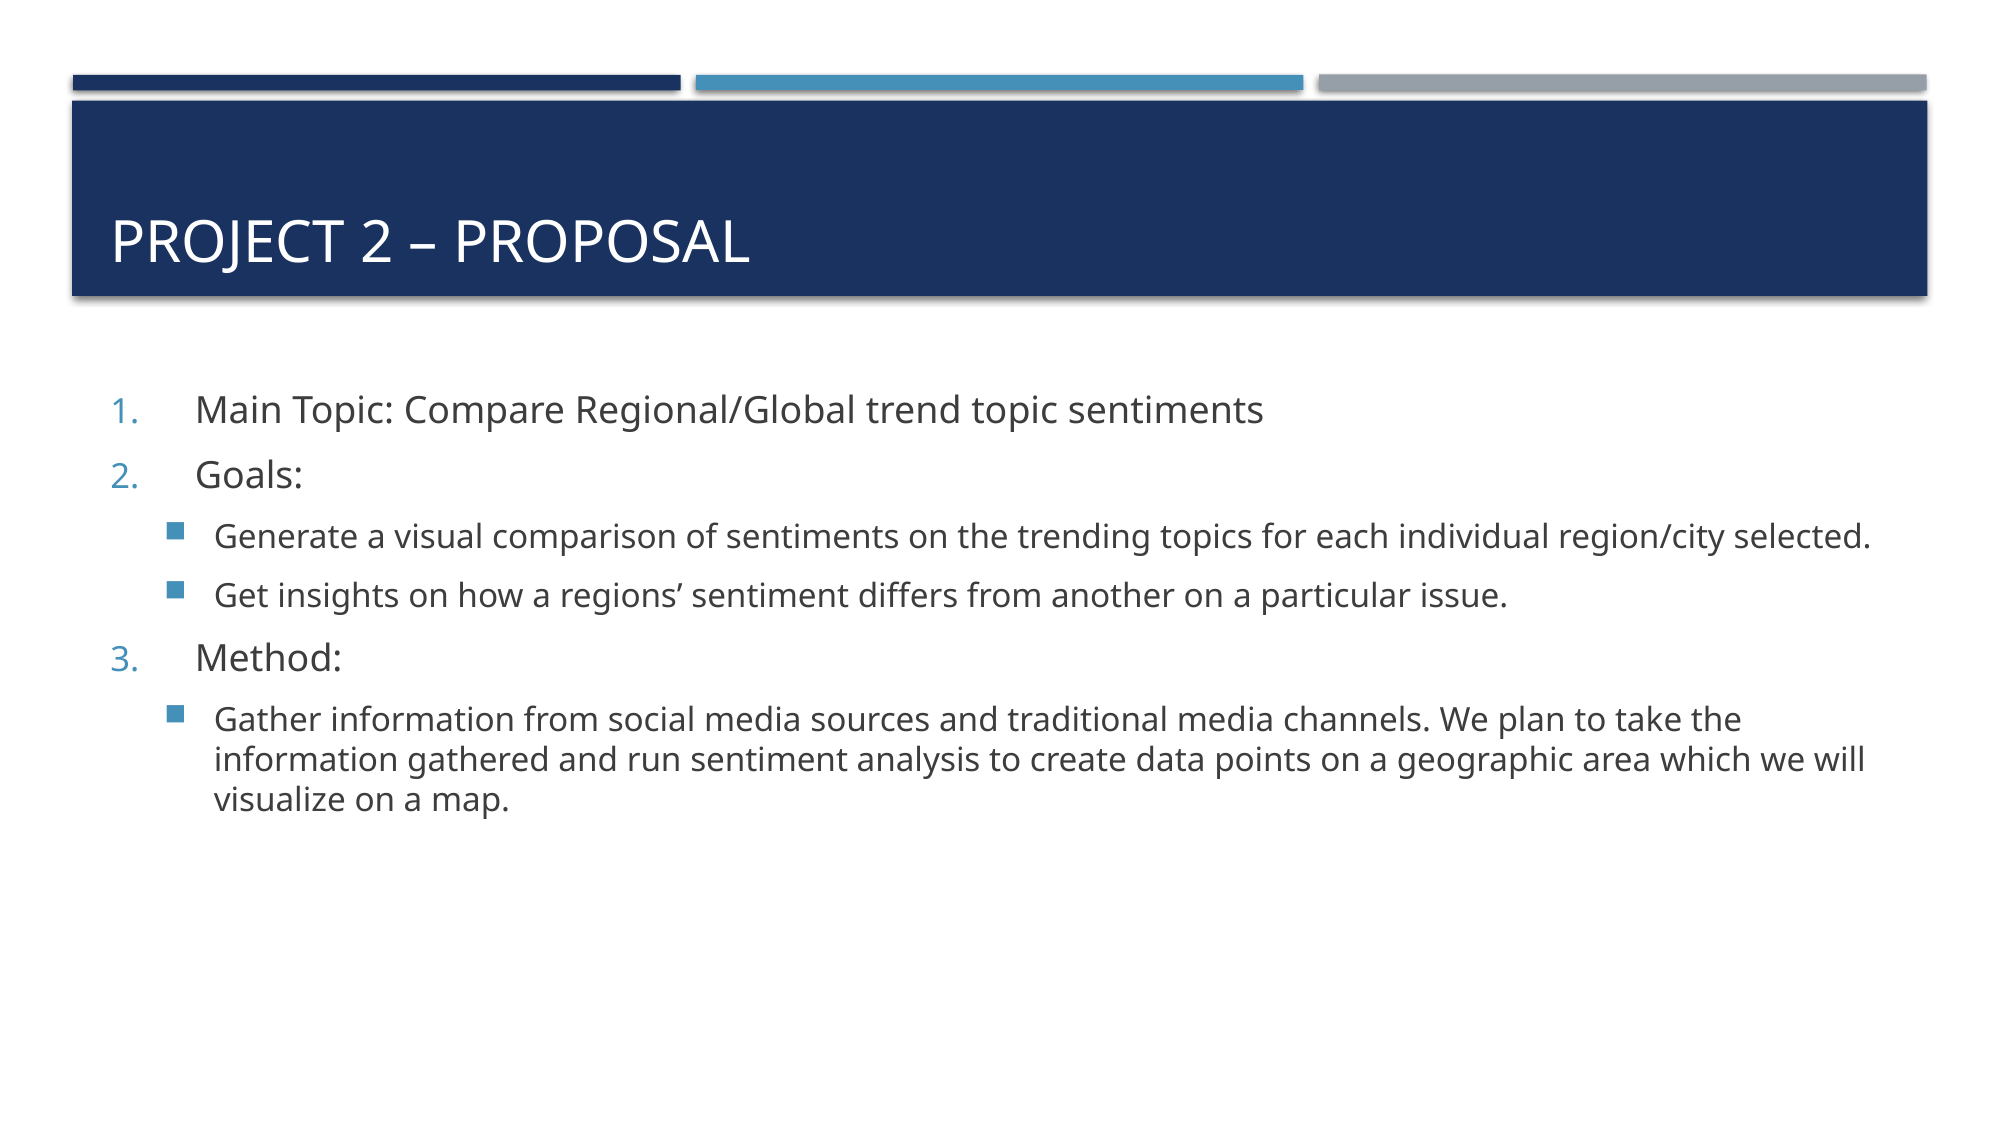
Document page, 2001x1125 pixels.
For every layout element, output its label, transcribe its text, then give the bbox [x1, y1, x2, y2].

list Main Topic: Compare Regional/Global trend topic sentiments Goals: Generate a visual comparison of sentiments on the trending topics for each individual region/city selected. Get insights on how a regions’ sentiment differs from another on a particular issue. Method: Gather information from social media sources and traditional media channels. We plan to take the information gathered and run sentiment analysis to create data points on a geographic area which we will visualize on a map. [95, 300, 1905, 904]
title Project 2 – Proposal [95, 115, 1905, 282]
